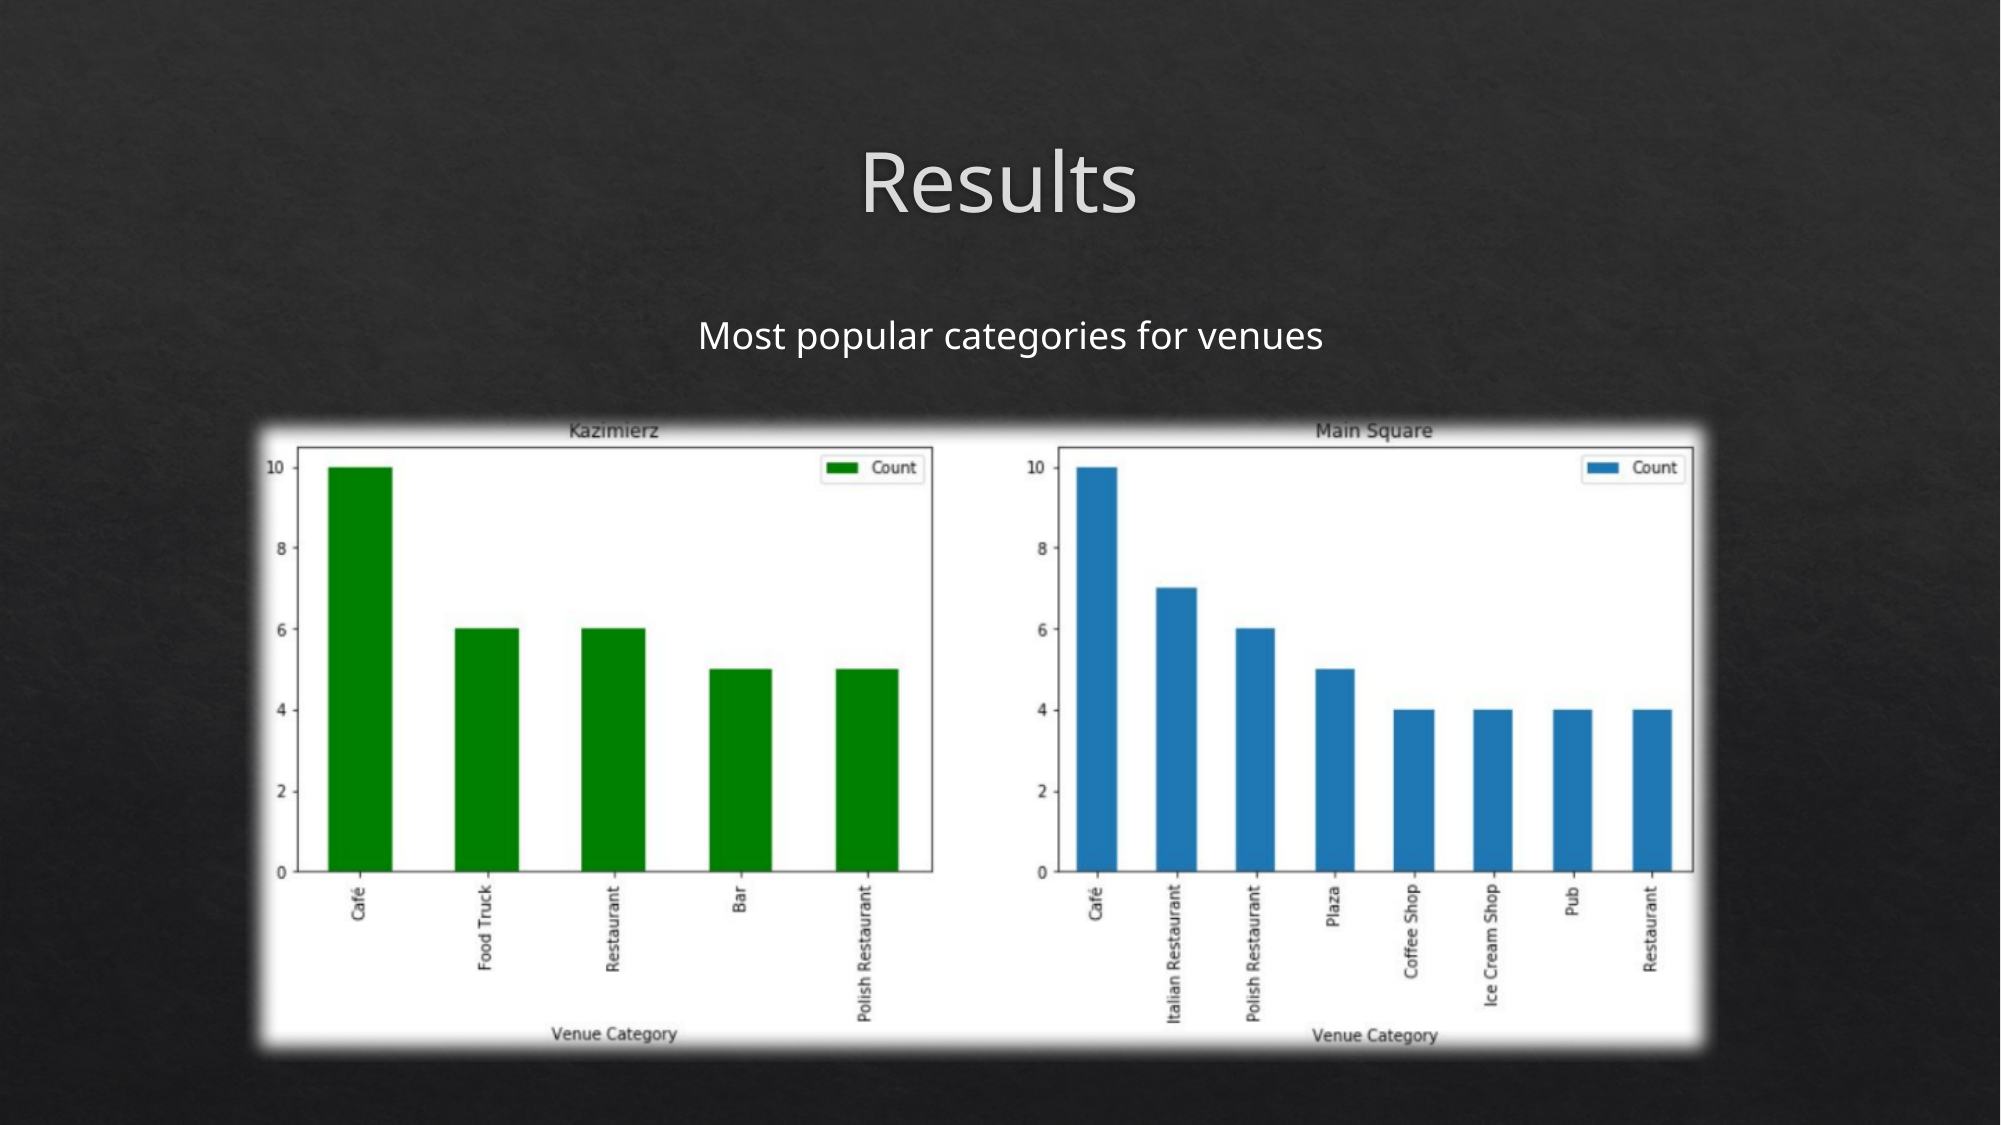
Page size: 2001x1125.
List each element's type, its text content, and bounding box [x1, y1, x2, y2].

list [245, 411, 1719, 1062]
title Results [149, 99, 1849, 260]
text_box Most popular categories for venues [683, 304, 1498, 365]
